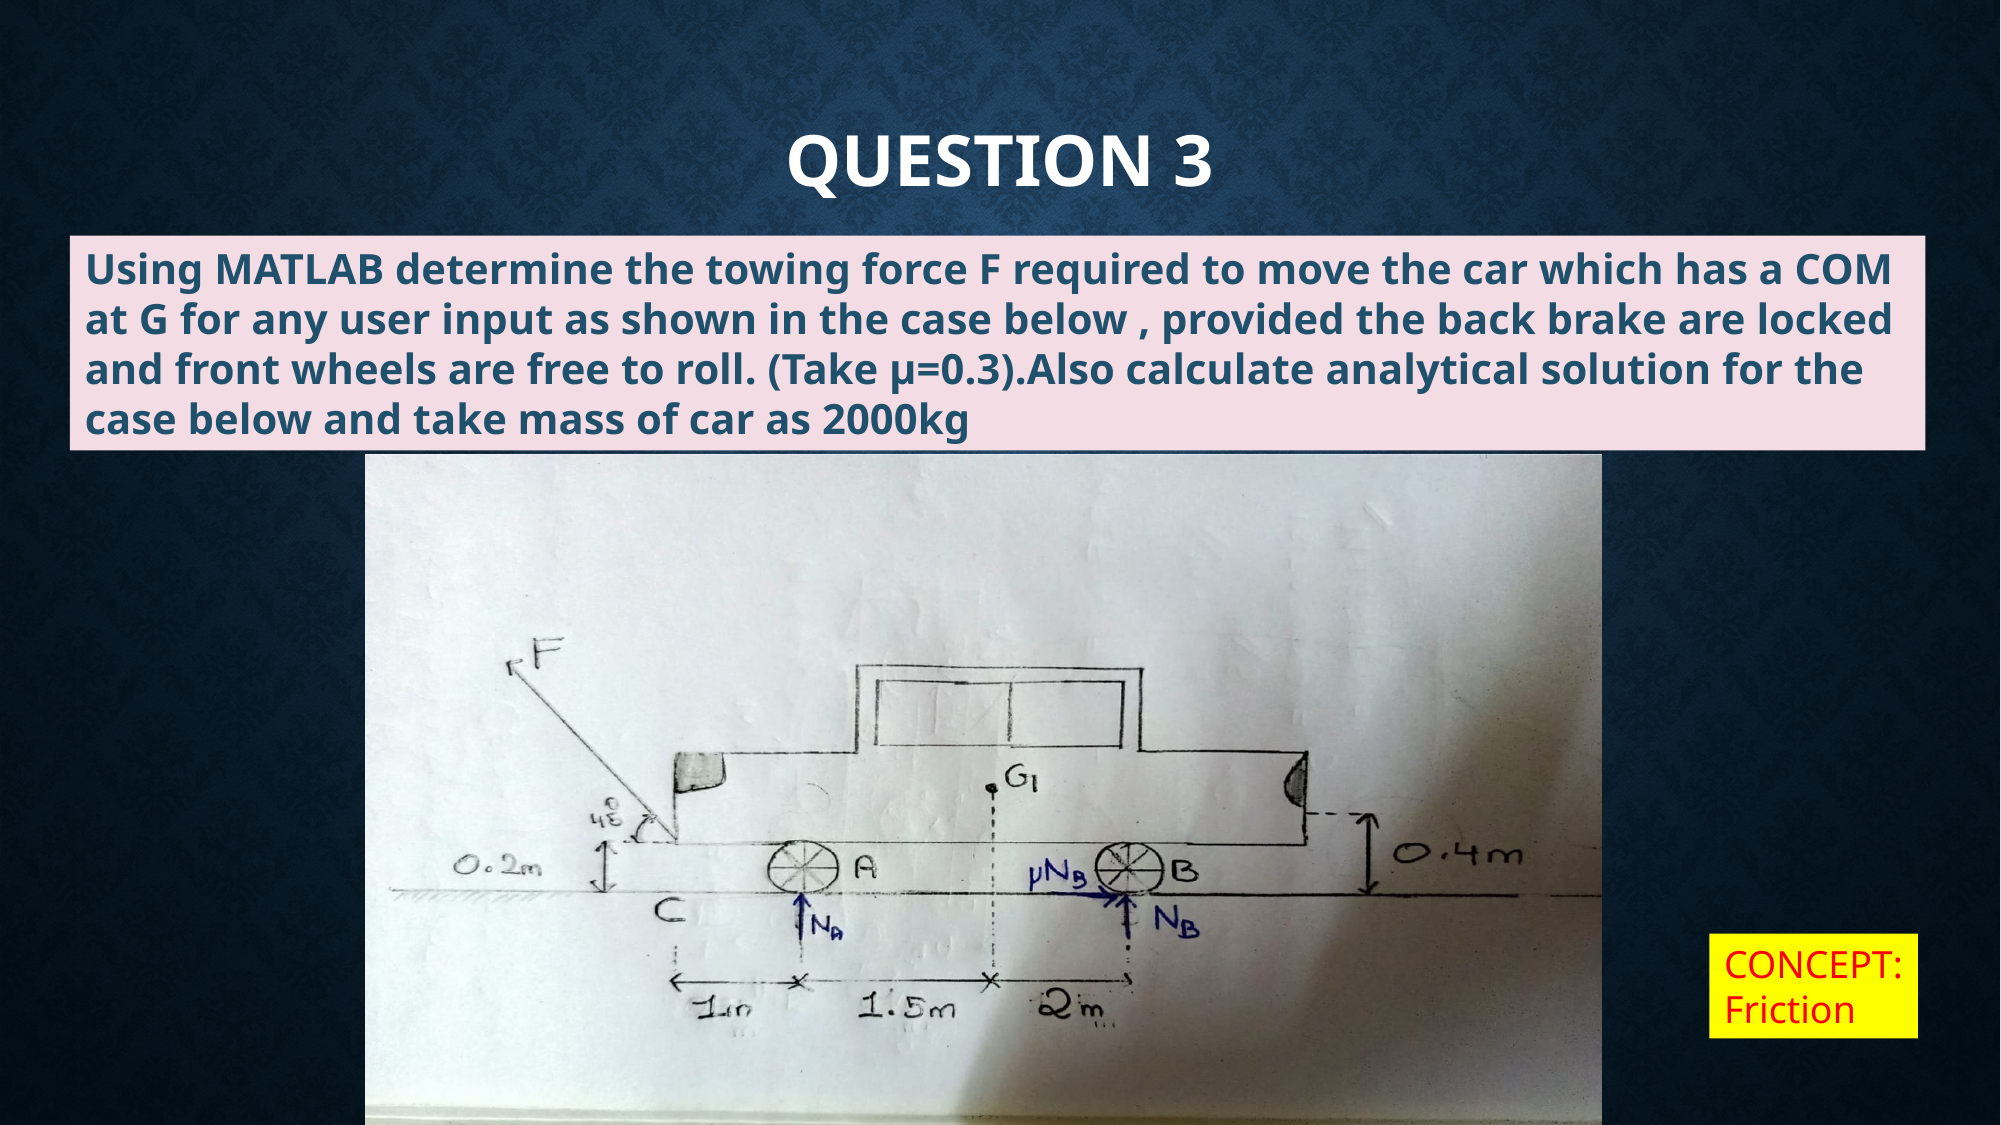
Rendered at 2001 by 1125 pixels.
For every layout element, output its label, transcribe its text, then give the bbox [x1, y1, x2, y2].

picture [364, 453, 1603, 1125]
text_box Using MATLAB determine the towing force F required to move the car which has a COM at G for any user input as shown in the case below , provided the back brake are locked and front wheels are free to roll. (Take µ=0.3).Also calculate analytical solution for the case below and take mass of car as 2000kg [69, 235, 1926, 451]
title Question 3 [150, 55, 1850, 235]
text_box CONCEPT: Friction [1709, 933, 1918, 1039]
